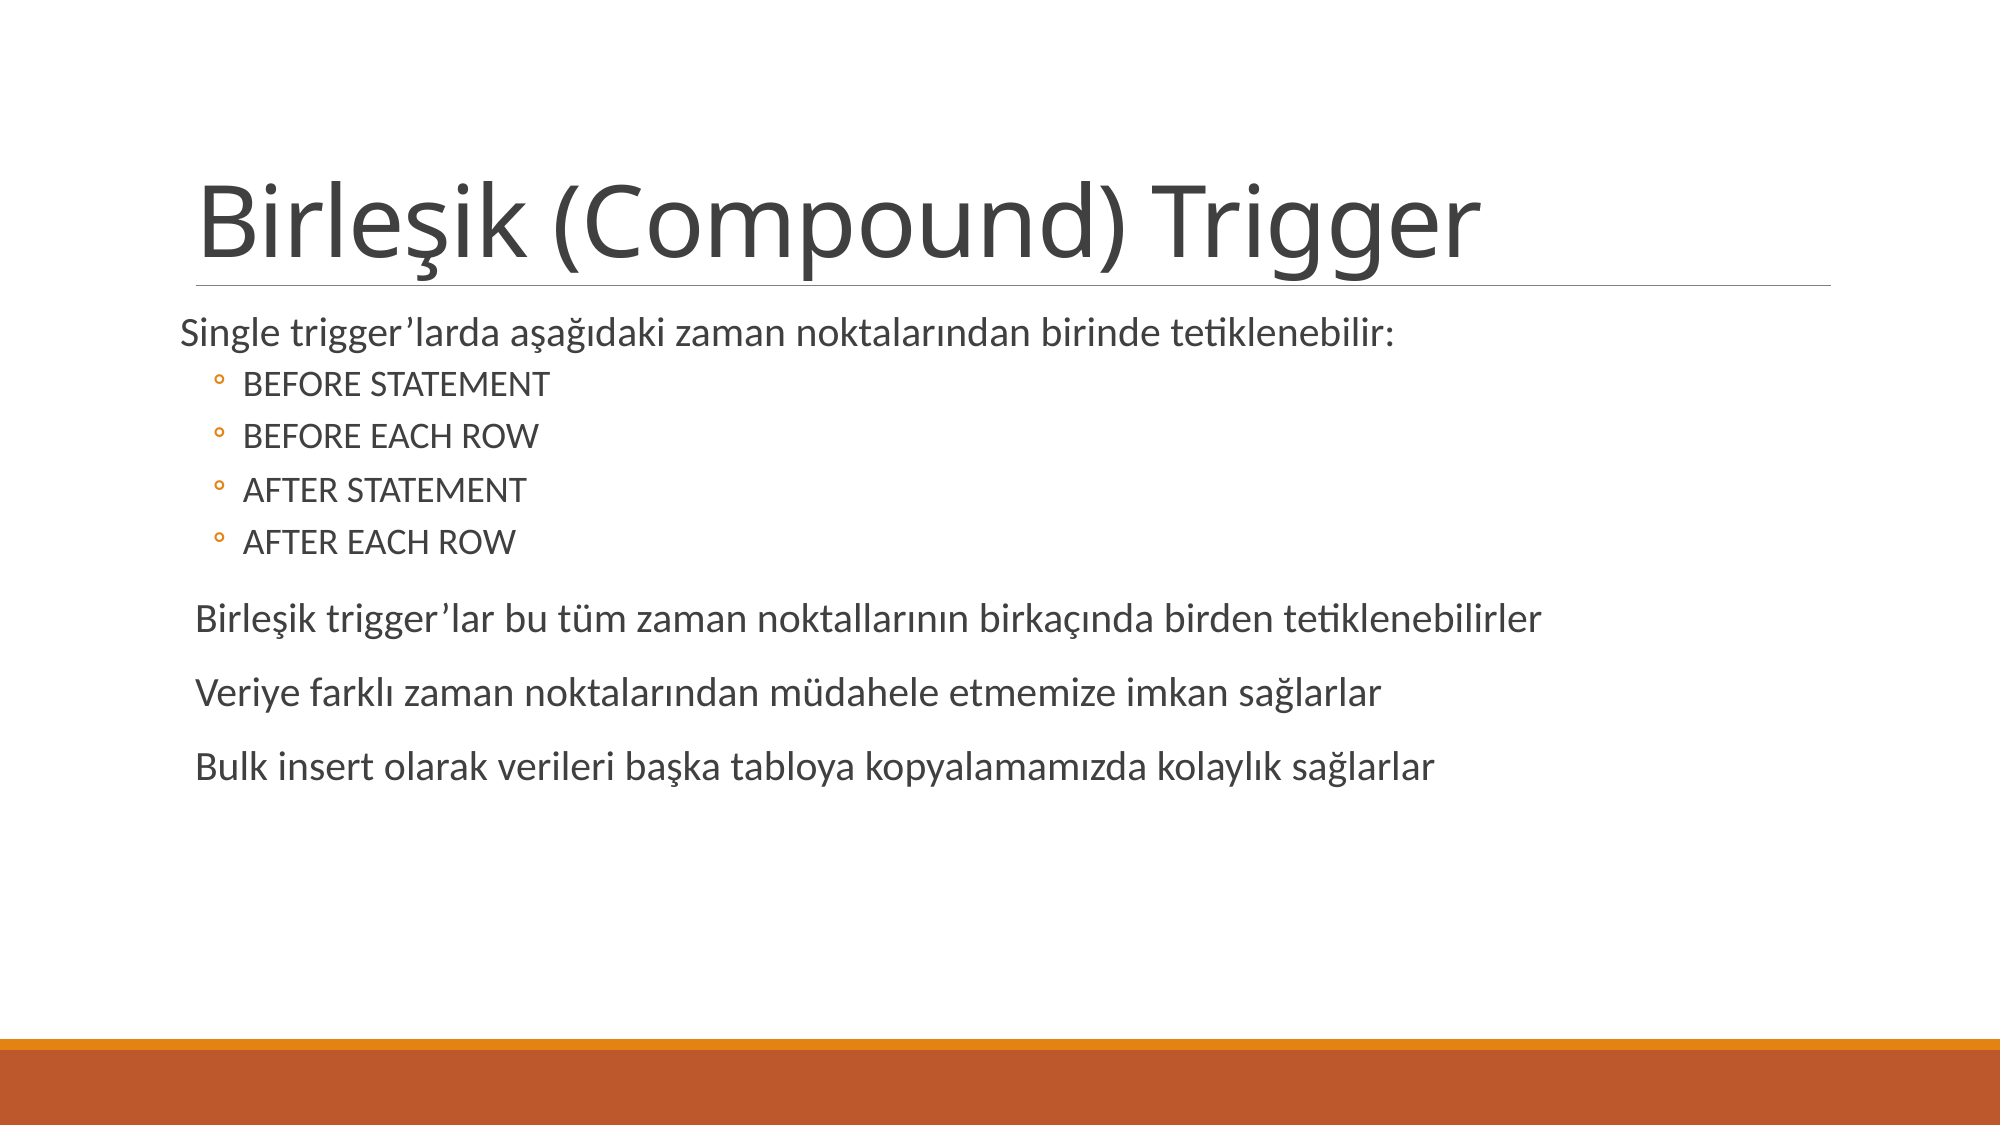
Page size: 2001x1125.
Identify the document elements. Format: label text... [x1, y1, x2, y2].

title Birleşik (Compound) Trigger [180, 47, 1830, 285]
list Single trigger’larda aşağıdaki zaman noktalarından birinde tetiklenebilir: BEFORE STATEMENT BEFORE EACH ROW AFTER STATEMENT AFTER EACH ROW Birleşik trigger’lar bu tüm zaman noktallarının birkaçında birden tetiklenebilirler Veriye farklı zaman noktalarından müdahele etmemize imkan sağlarlar Bulk insert olarak verileri başka tabloya kopyalamamızda kolaylık sağlarlar [180, 302, 1830, 963]
